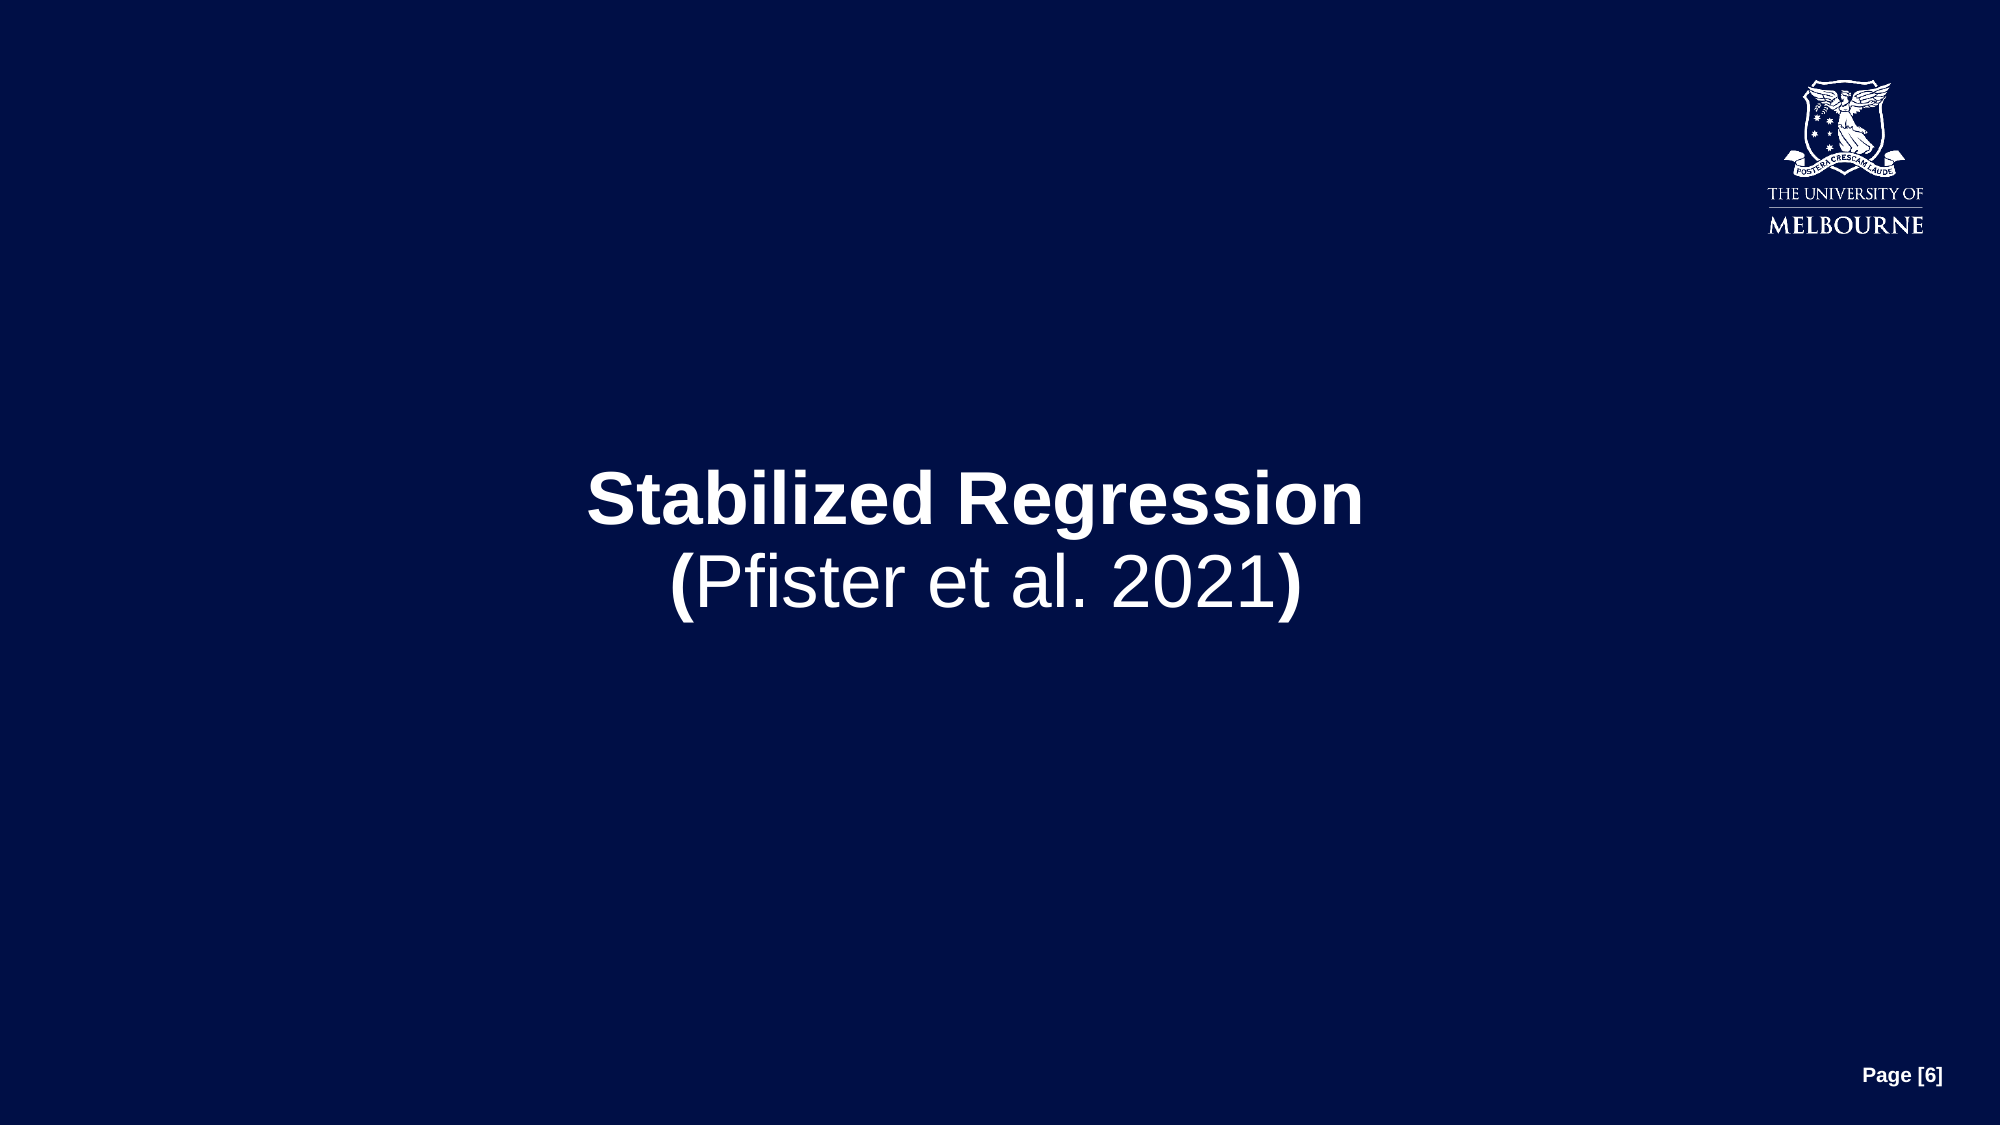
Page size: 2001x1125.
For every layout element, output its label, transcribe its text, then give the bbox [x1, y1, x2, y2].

title Stabilized Regression (Pfister et al. 2021) [586, 456, 2000, 787]
picture [1744, 56, 1946, 257]
slide_number Page [6] [1684, 1055, 1944, 1092]
